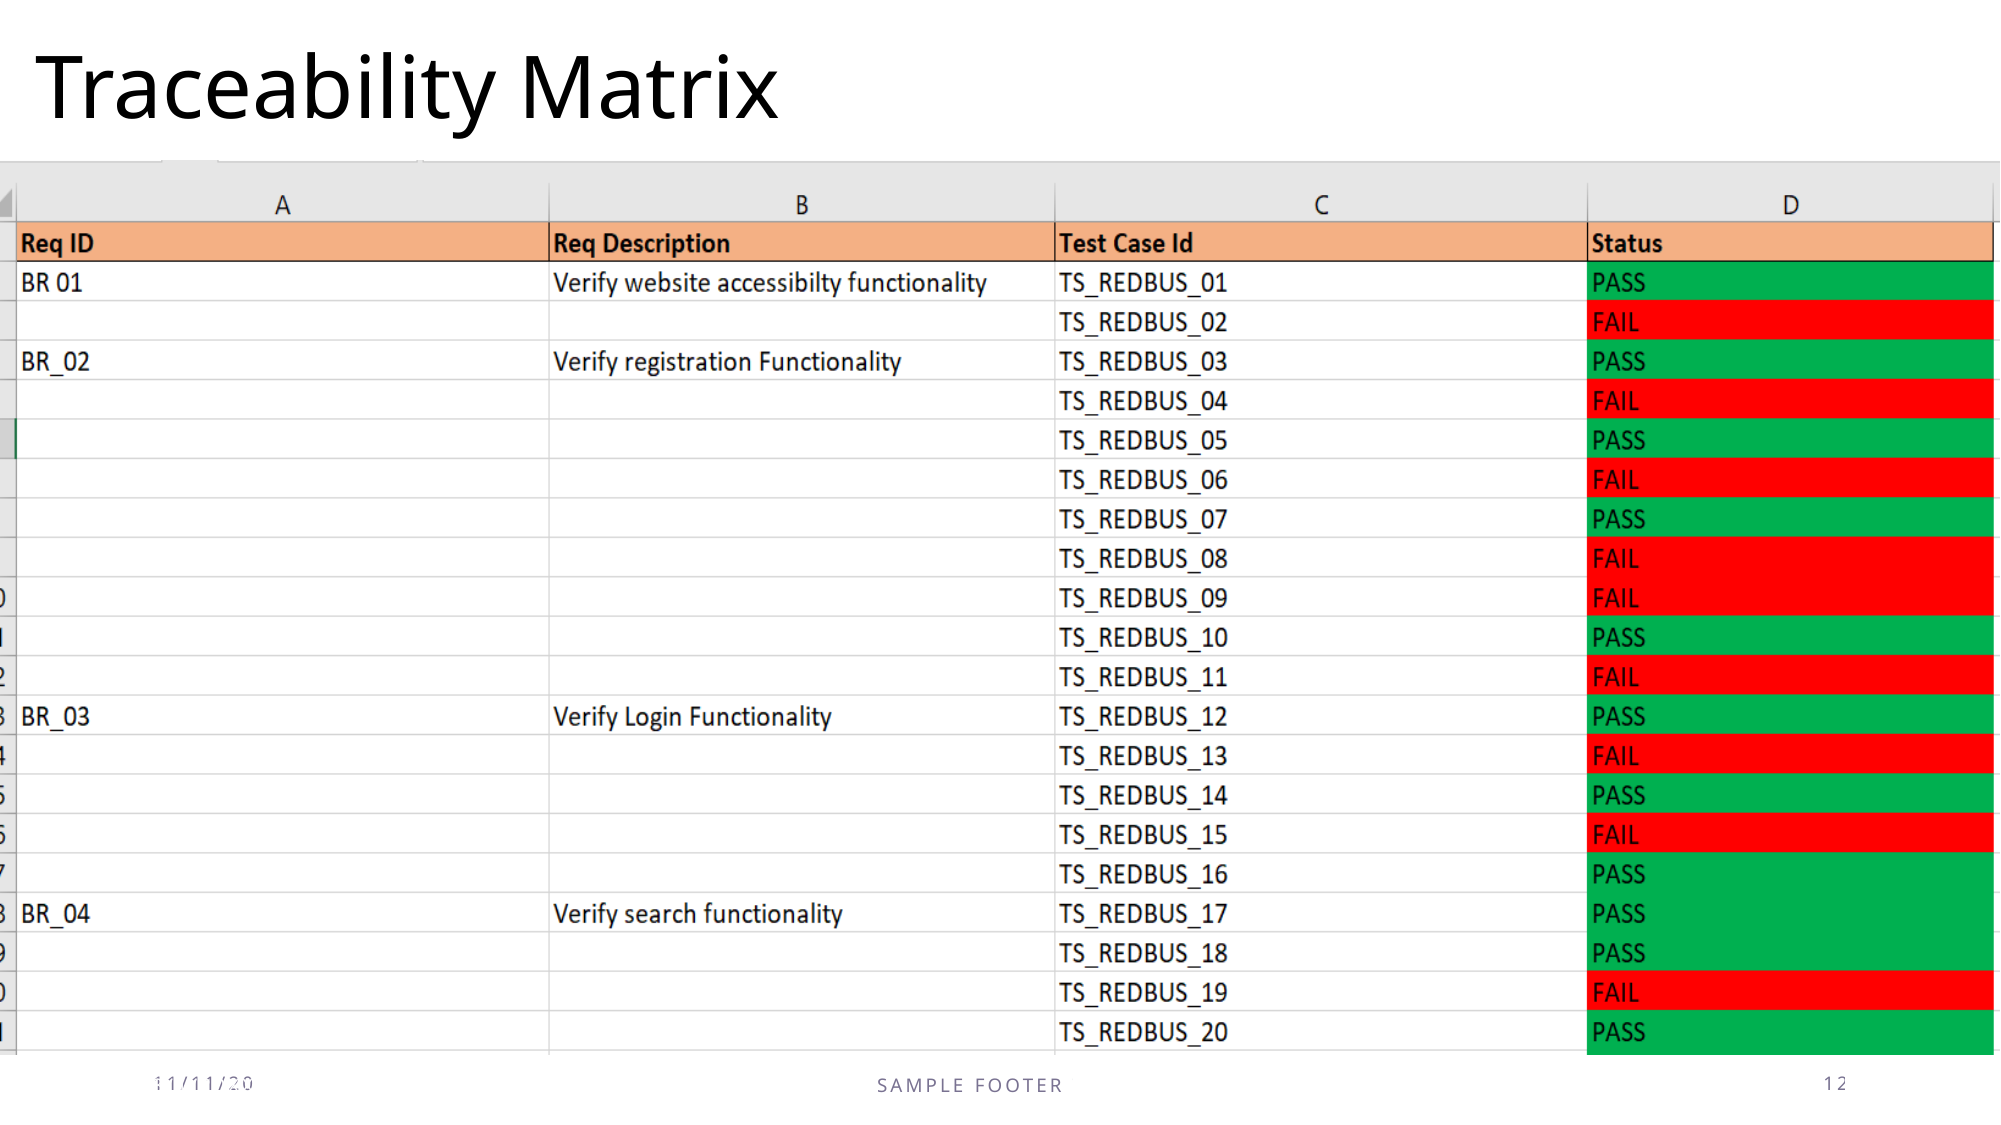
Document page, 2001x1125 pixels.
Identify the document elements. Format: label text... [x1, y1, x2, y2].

slide_number 12 [1412, 1055, 1863, 1115]
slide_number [137, 1055, 588, 1115]
picture [0, 160, 2000, 1055]
title Traceability Matrix [20, 35, 1232, 145]
footer SAMPLE FOOTER TEXT [662, 1055, 1338, 1115]
